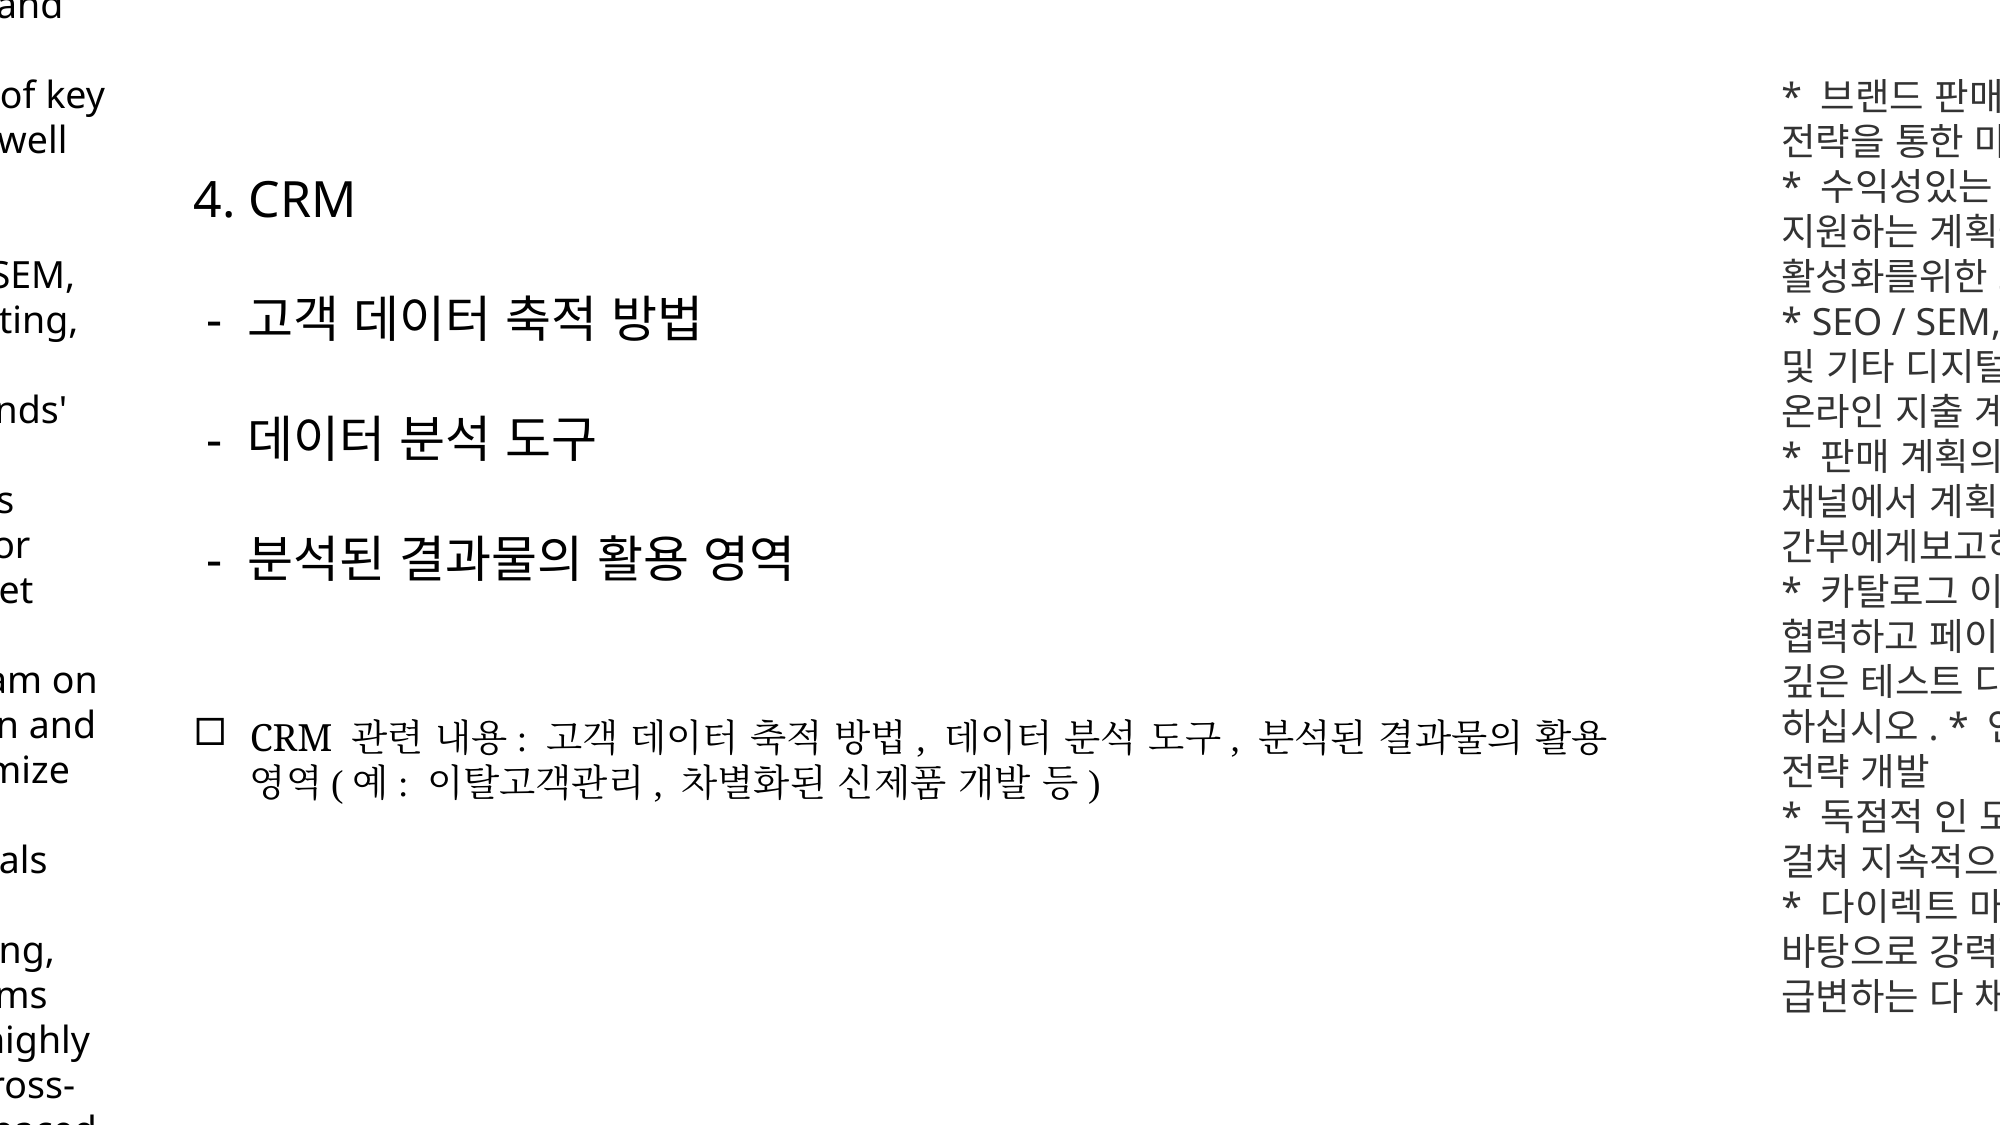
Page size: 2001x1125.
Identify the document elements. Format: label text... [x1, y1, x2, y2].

text_box Focus on driving brand sales and optimizing the marketing investment through various online and offline marketing strategies * Responsible for developing plans in support of key brand initiatives to drive profitable growth, as well as identifying programs to acquire new, retain existing, and reactivate customers * Partner with the program managers in SEO/SEM, Paid Search, affiliate marketing, display marketing, and other digital channels in planning, implementing, measuring, and optimizing brands' online spend * Build customer growth plans to validate sales plans, as well as re-forecast and report to senior leadership on performance against Plan/Budget across all marketing channels. * Work closely with our Customer Analytics team on the catalog name selection process, and design and execute thoughtful test designs that best optimize pages, frequency, reach, and format * Develop annual budget and 3YR business goals and investment strategies * Own Pottery Barn Kids baby registry marketing, continually optimizing spend across all programs * Experienced in direct marketing, analytical, highly detail-oriented and excels at building strong cross-functional relationships and working in a fast-paced, rapidly changing multi-channel retail environment. * Drive retail and online sales by optimizing the marketing investment across all digital channels * Develop plans in support of brand annual and seasonal initiatives, and identify programs to acquire new and retain existing customers * Partner with the program managers in SEO/SEM, affiliate marketing, display marketing, and other digital channels in planning, implementing, measuring, and optimizing the brand’s online spend. * Execute tests and optimization of campaign performance, scaling successful campaigns, testing of content and marketing messaging, marketing budget management and reporting on KPI’s. * Interact regularly with merchants, creative, finance and cross-channel representatives. * Heavy focus on managing budgets, revenue & spend forecast targets and analysis. * Own Pottery Barn Kids baby registry marketing, continually optimizing spend across all programs. * Develop annual budget and 3YR business goals and investment strategies with internal team and broader eCommerce teams [0, 0, 124, 1125]
text_box CRM 관련 내용: 고객 데이터 축적 방법, 데이터 분석 도구, 분석된 결과물의 활용 영역(예: 이탈고객관리, 차별화된 신제품 개발 등) [178, 706, 1656, 812]
text_box * 브랜드 판매 촉진 및 다양한 온라인 및 오프라인 마케팅 전략을 통한 마케팅 투자 최적화에 중점을 둡니다 * 수익성있는 성장을 주도하기위한 주요 브랜드 이니셔티브를 지원하는 계획을 수립하고 신규 확보, 기존 보유 및 고객 재 활성화를위한 프로그램 식별 * SEO / SEM, 유료 검색, 제휴 마케팅, 디스플레이 마케팅 및 기타 디지털 채널 프로그램 관리자와 협력하여 브랜드의 온라인 지출 계획, 구현, 측정 및 최적화 * 판매 계획의 유효성을 검증하고 재 검증 - 모든 마케팅 채널에서 계획 / 예산 대비 실적에 대해 고위 간부에게보고하고보고하십시오. * 카탈로그 이름 선택 프로세스에 대해 고객 분석 팀과 긴밀히 협력하고 페이지, 빈도, 도달 범위 및 형식을 최적화하는 사려 깊은 테스트 디자인을 설계 및 실행 하십시오. * 연간 예산 및 3 년 계획 비즈니스 목표 및 투자 전략 개발 * 독점적 인 도예 용품 레지스트리 마케팅, 모든 프로그램에 걸쳐 지속적으로 최적화 된 지출 * 다이렉트 마케팅, 분석, 고도의 세부 지향적 인 경험을 바탕으로 강력한 교차 기능적 관계를 구축하고 급변하는 급변하는 다 채널 소매 환경에서 일하는 데 탁월합니다. [1766, 65, 2000, 1025]
text_box 4. CRM - 고객 데이터 축적 방법 - 데이터 분석 도구 - 분석된 결과물의 활용 영역 [178, 160, 1766, 596]
